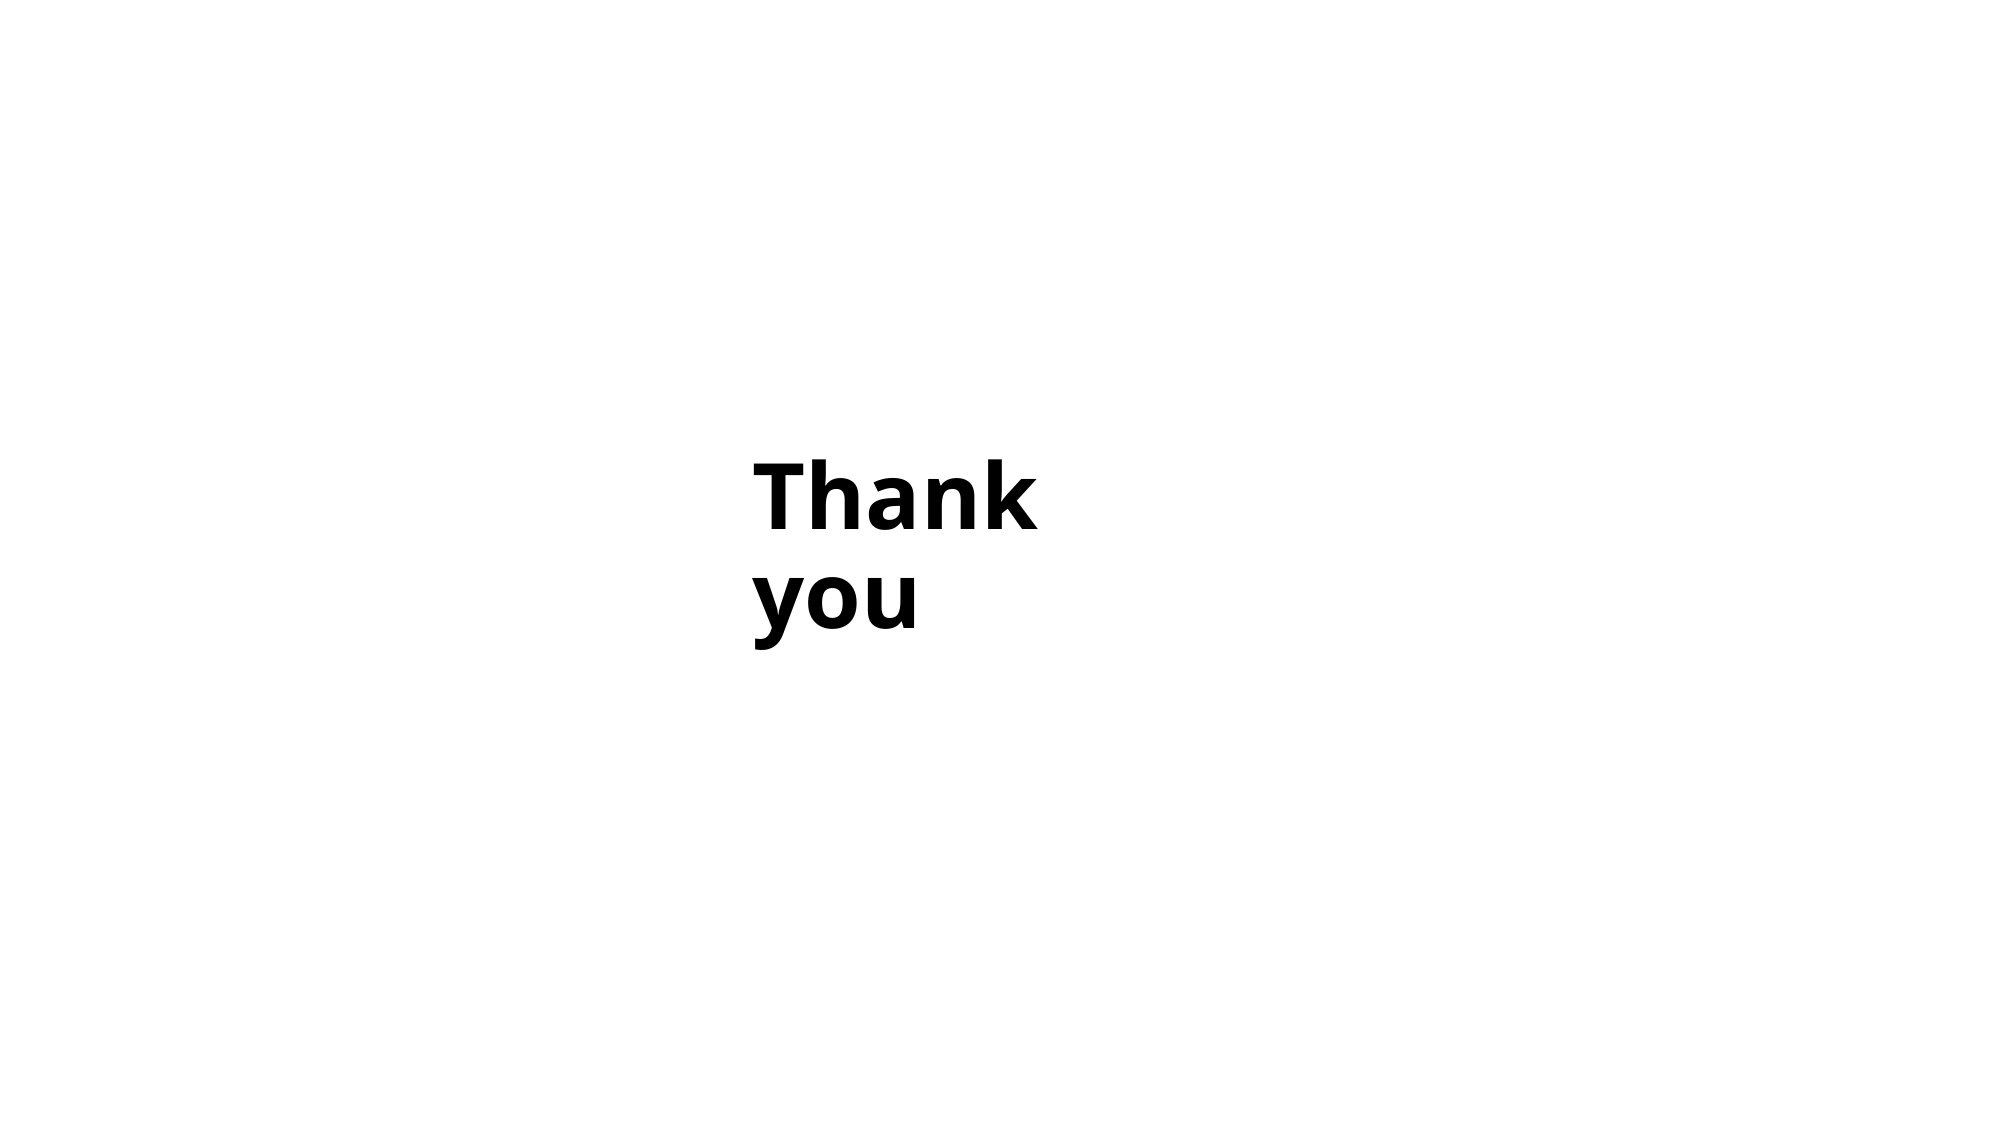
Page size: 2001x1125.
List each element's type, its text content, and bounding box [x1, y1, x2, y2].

title Thank you [737, 473, 1203, 626]
